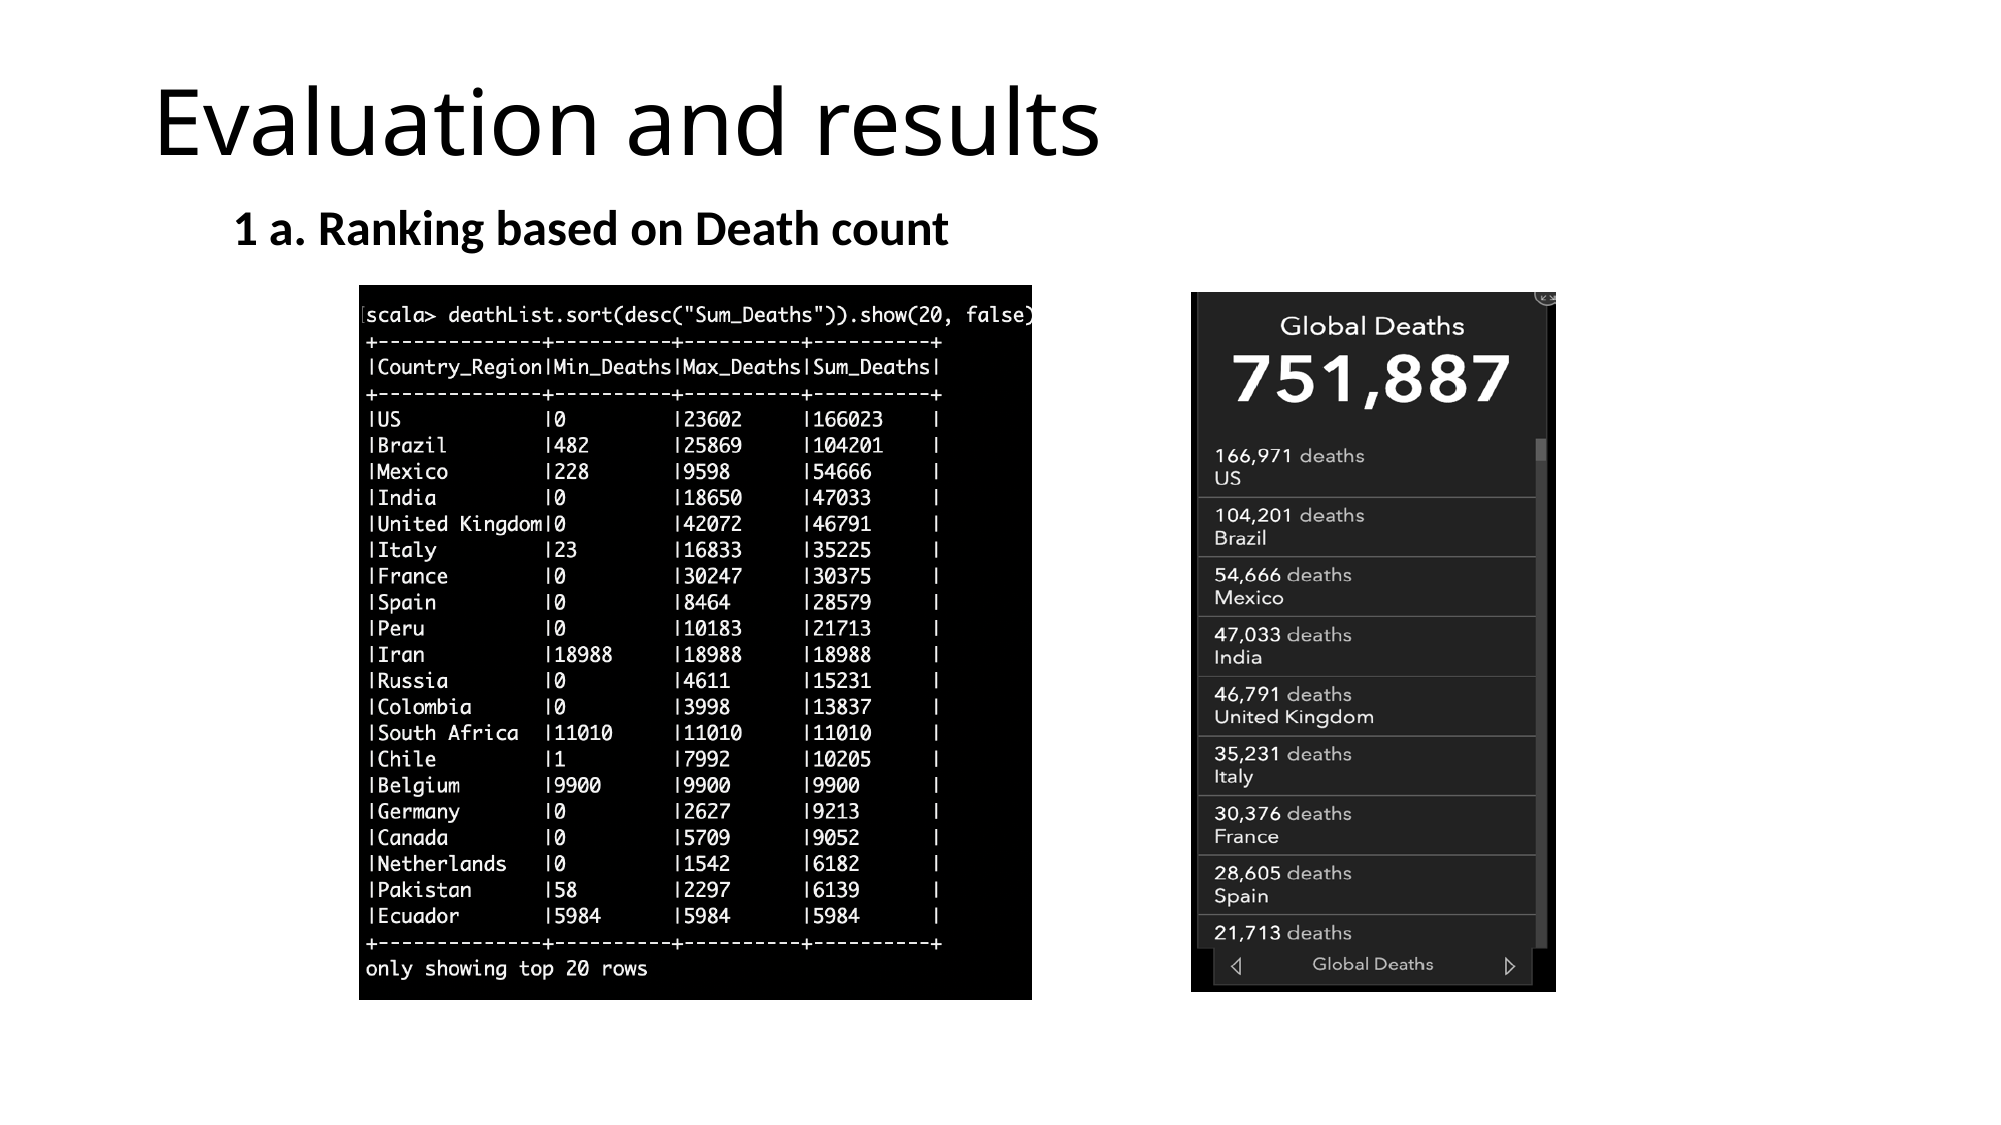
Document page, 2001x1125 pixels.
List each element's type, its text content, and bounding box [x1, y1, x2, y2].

title Evaluation and results [137, 17, 1863, 235]
picture [1191, 292, 1556, 992]
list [359, 285, 1032, 1000]
text_box 1 a. Ranking based on Death count [217, 188, 965, 263]
